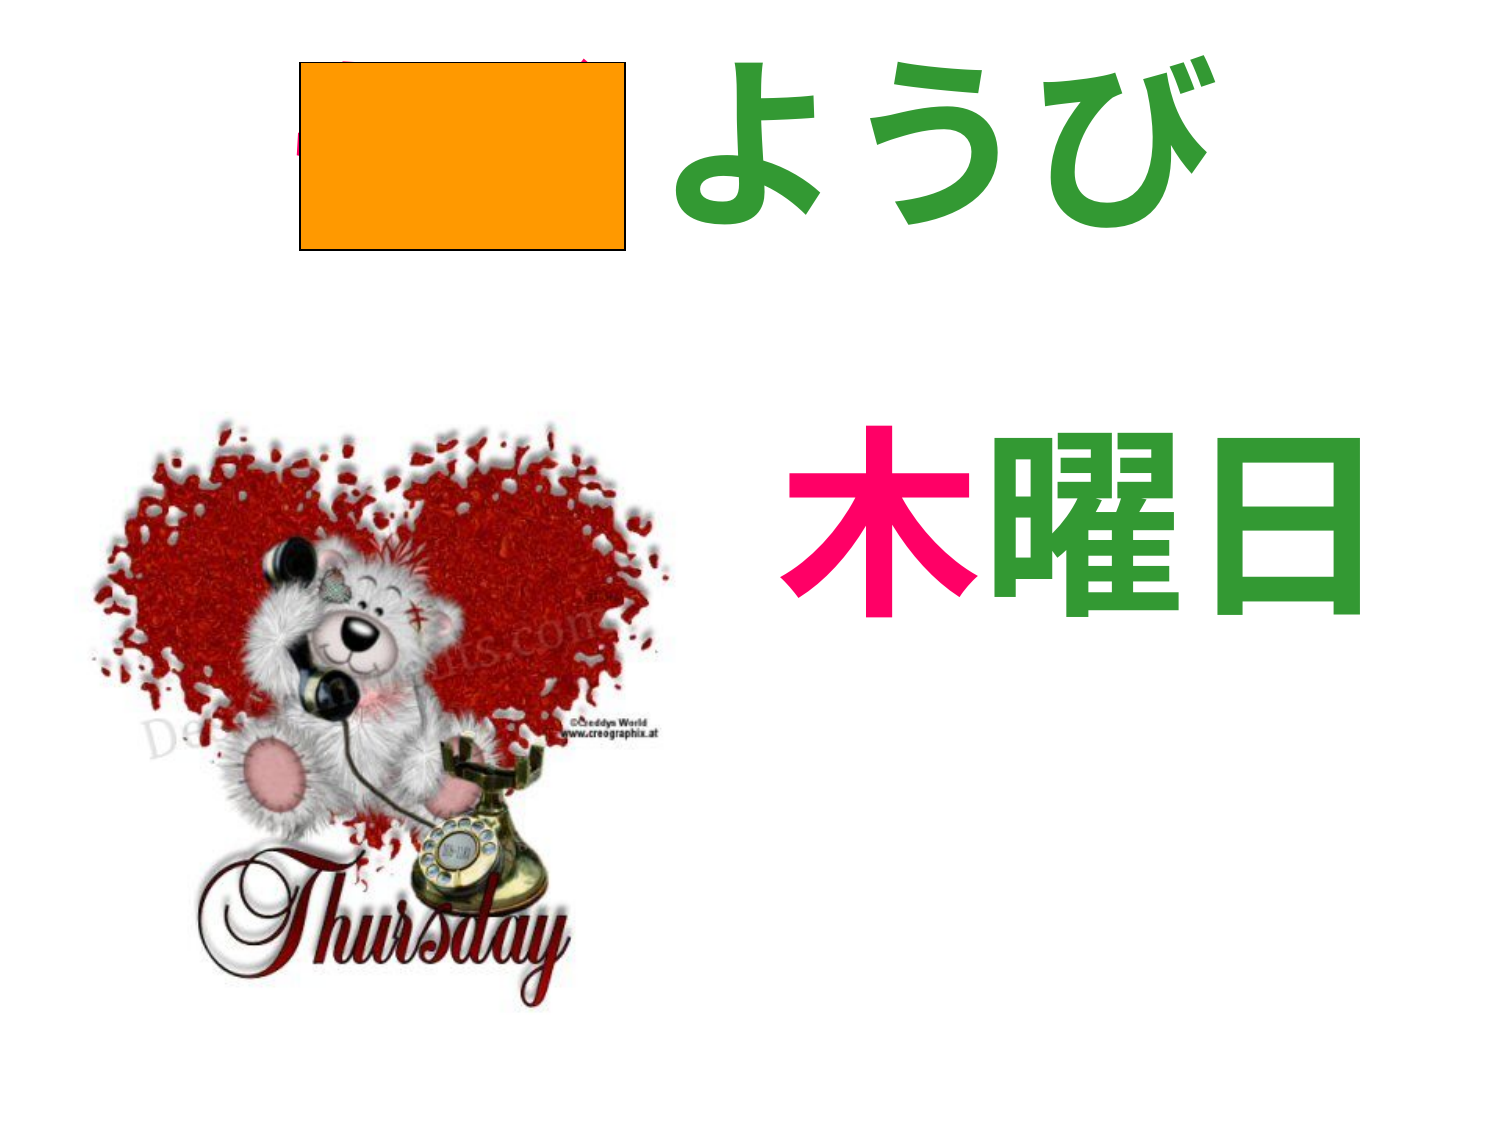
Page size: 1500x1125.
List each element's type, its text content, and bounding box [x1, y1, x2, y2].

list 木曜日 [762, 387, 1425, 1005]
text_box [300, 62, 625, 250]
picture [49, 362, 718, 1030]
title もくようび [75, 45, 1425, 233]
